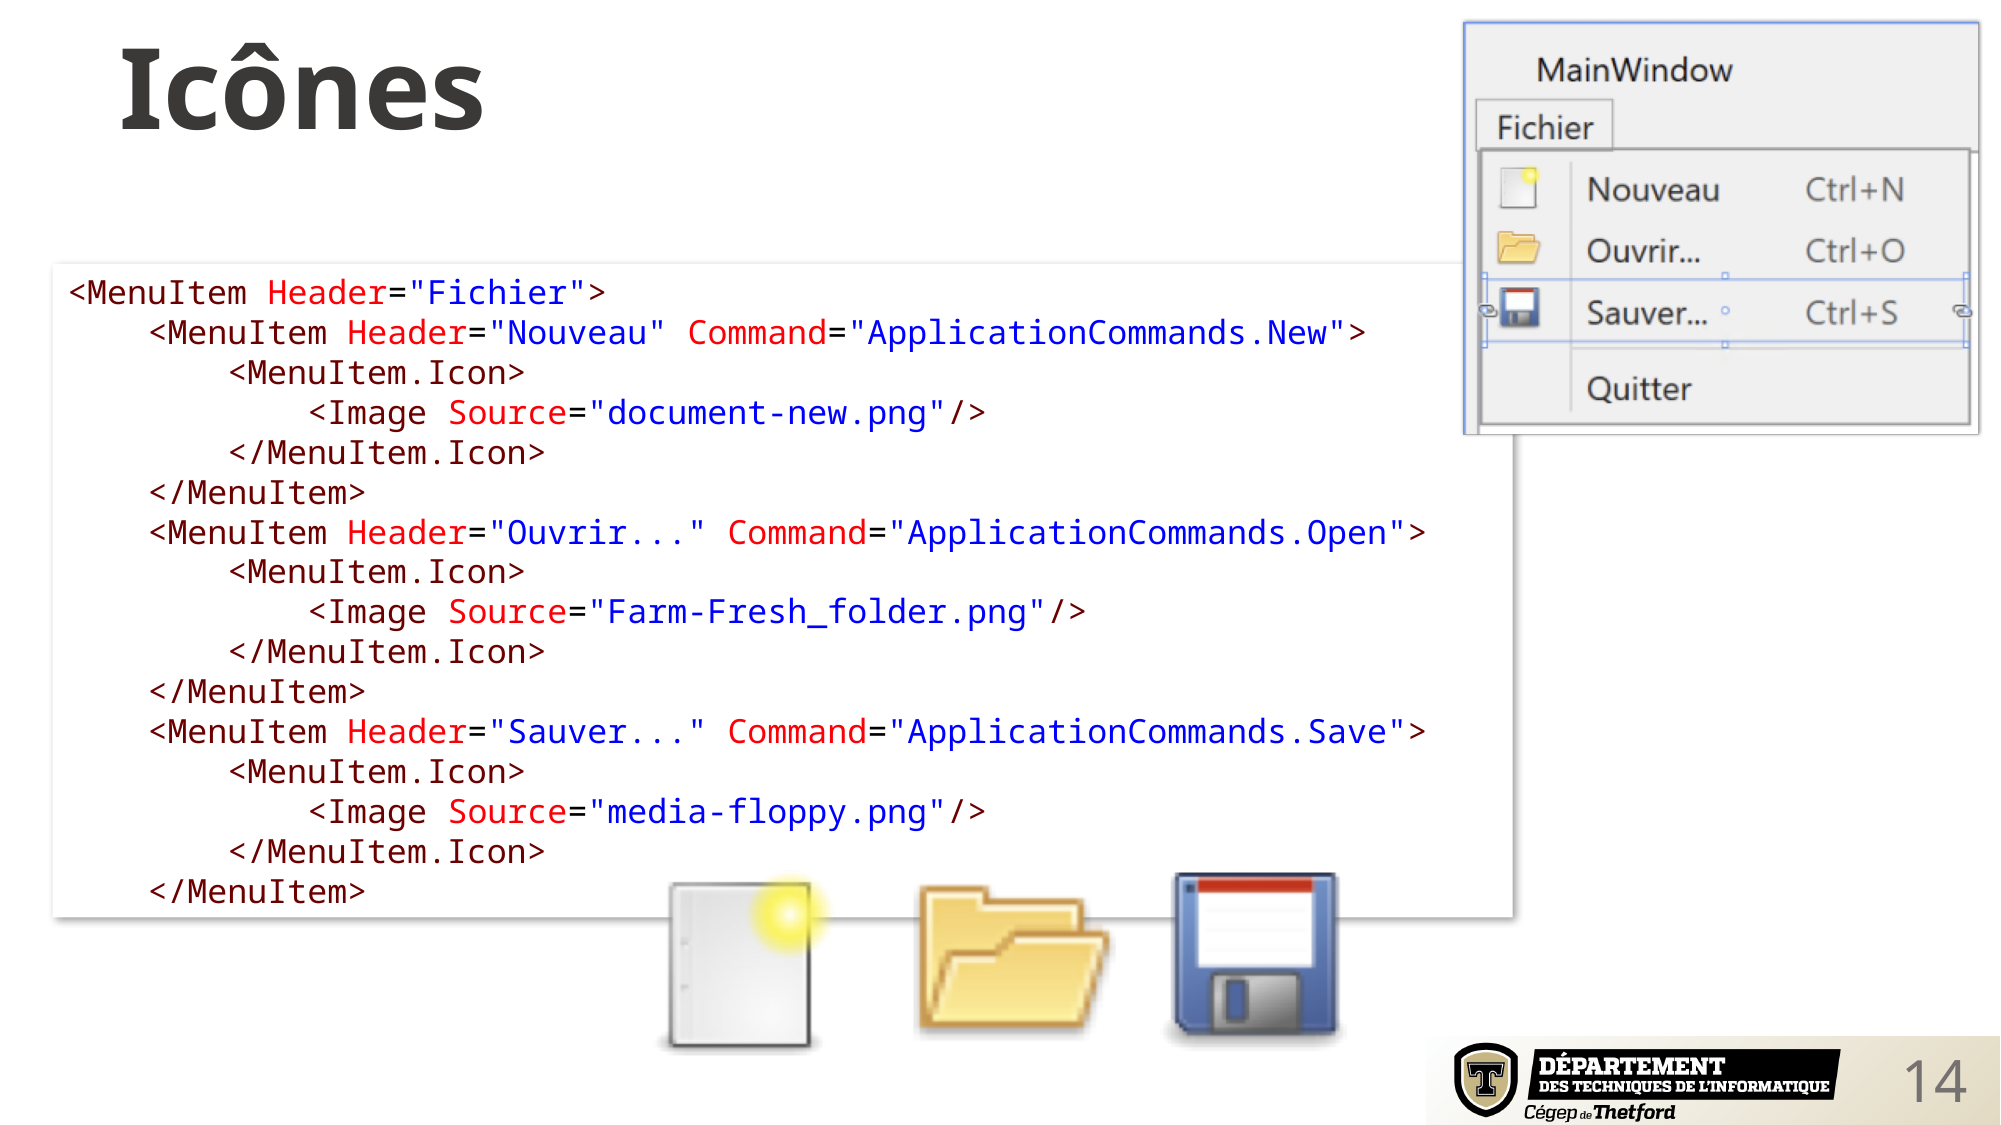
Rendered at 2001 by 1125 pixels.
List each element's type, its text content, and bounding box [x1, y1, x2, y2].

text_box <MenuItem Header="Fichier"> <MenuItem Header="Nouveau" Command="ApplicationCommands.New"> <MenuItem.Icon> <Image Source="document-new.png"/> </MenuItem.Icon> </MenuItem> <MenuItem Header="Ouvrir..." Command="ApplicationCommands.Open"> <MenuItem.Icon> <Image Source="Farm-Fresh_folder.png"/> </MenuItem.Icon> </MenuItem> <MenuItem Header="Sauver..." Command="ApplicationCommands.Save"> <MenuItem.Icon> <Image Source="media-floppy.png"/> </MenuItem.Icon> </MenuItem> [52, 263, 1513, 918]
picture [1426, 1036, 1870, 1125]
picture [1460, 18, 1983, 438]
picture [653, 860, 1347, 1066]
title Icônes [104, 0, 2000, 187]
